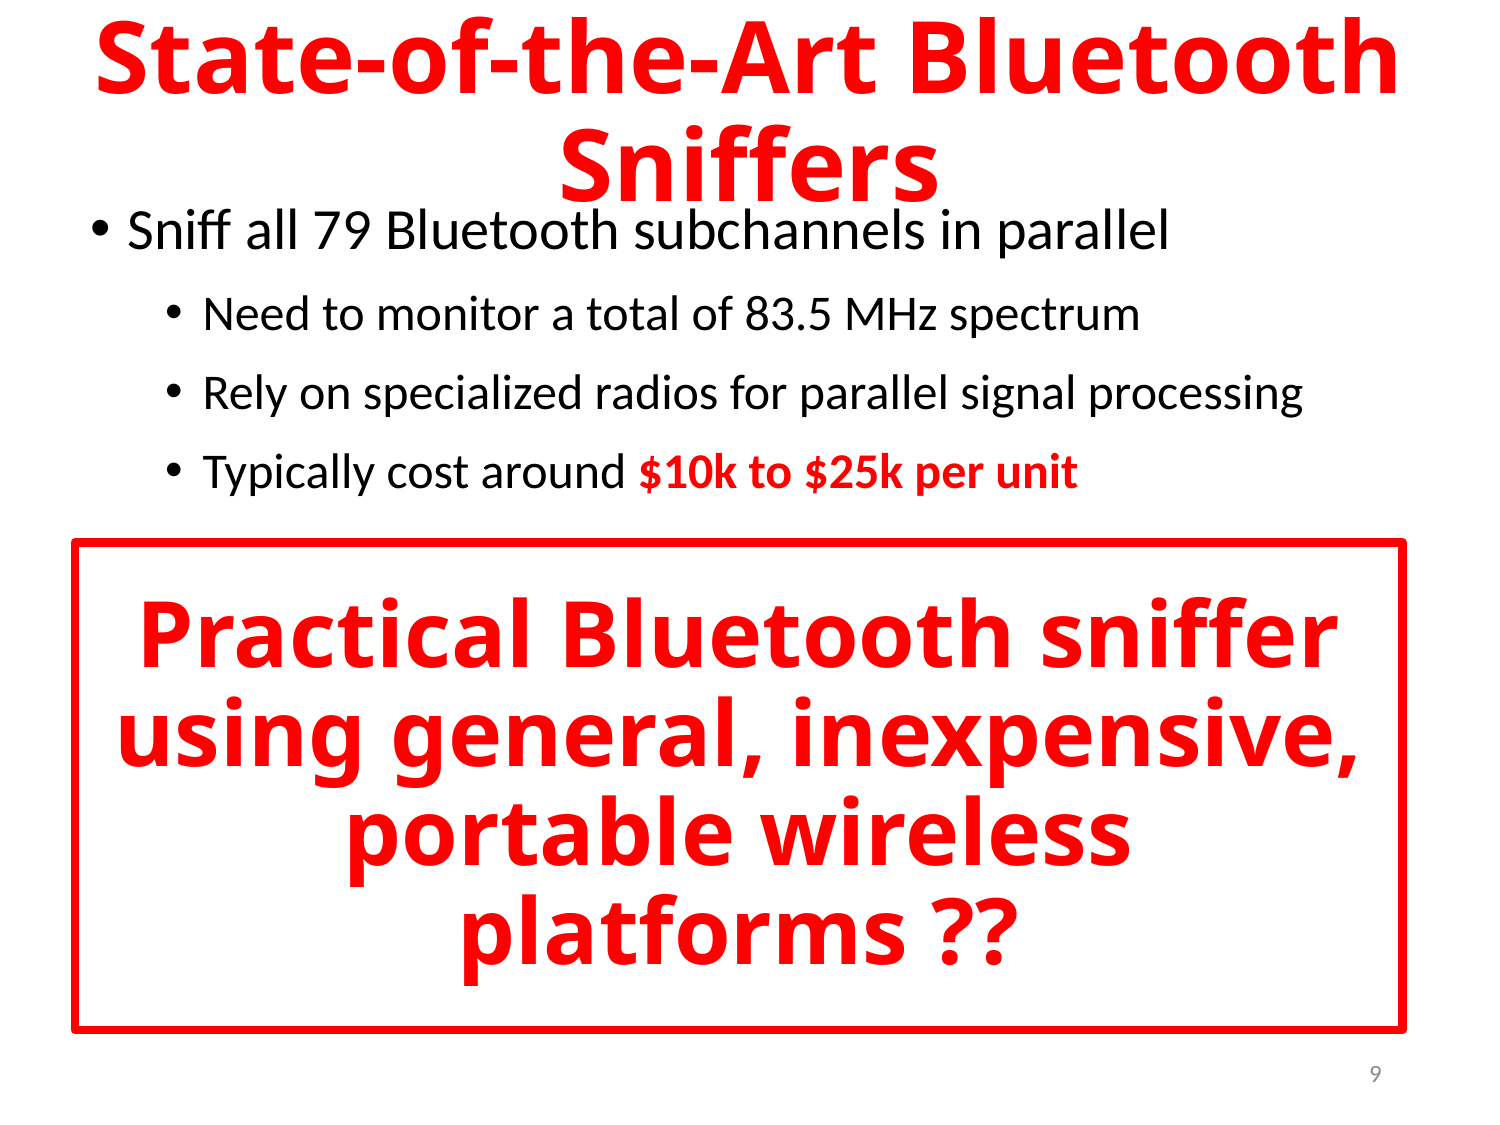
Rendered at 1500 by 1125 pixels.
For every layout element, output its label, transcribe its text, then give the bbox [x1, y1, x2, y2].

picture [743, 606, 1380, 918]
slide_number 9 [1059, 1042, 1397, 1103]
title State-of-the-Art Bluetooth Sniffers [0, 56, 1500, 175]
text_box Icom IC-R9500 wideband receiver $17,500.00 [734, 1031, 1403, 1039]
list Sniff all 79 Bluetooth subchannels in parallel Need to monitor a total of 83.5 MHz spectrum Rely on specialized radios for parallel signal processing Typically cost around $10k to $25k per unit [75, 192, 1425, 986]
text_box Practical Bluetooth sniffer using general, inexpensive, portable wireless platforms ?? [75, 542, 1403, 1031]
picture [67, 536, 740, 957]
